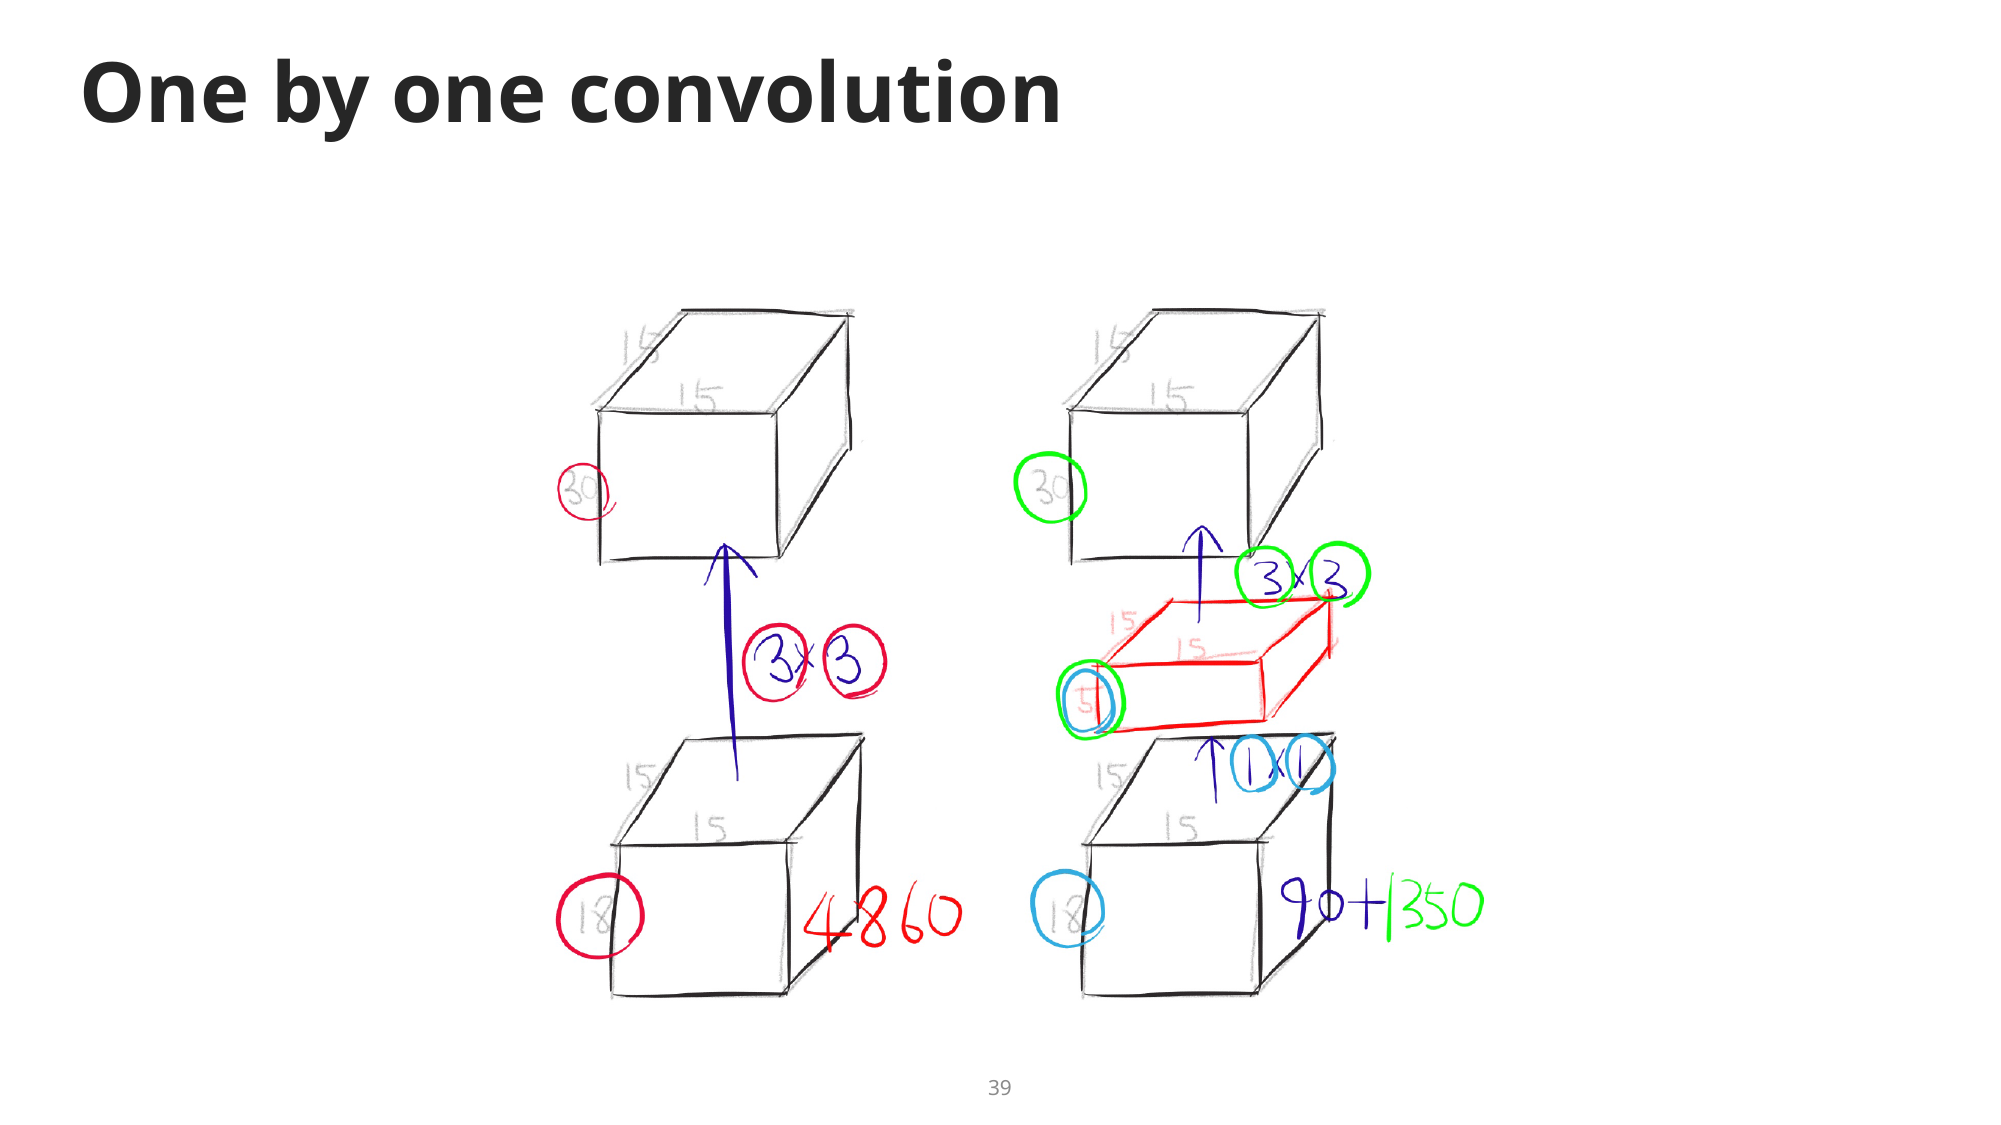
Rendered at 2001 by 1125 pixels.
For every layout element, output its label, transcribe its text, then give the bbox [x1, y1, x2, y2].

title One by one convolution [64, 41, 1941, 149]
slide_number 39 [766, 1058, 1234, 1119]
picture [539, 279, 1485, 1030]
